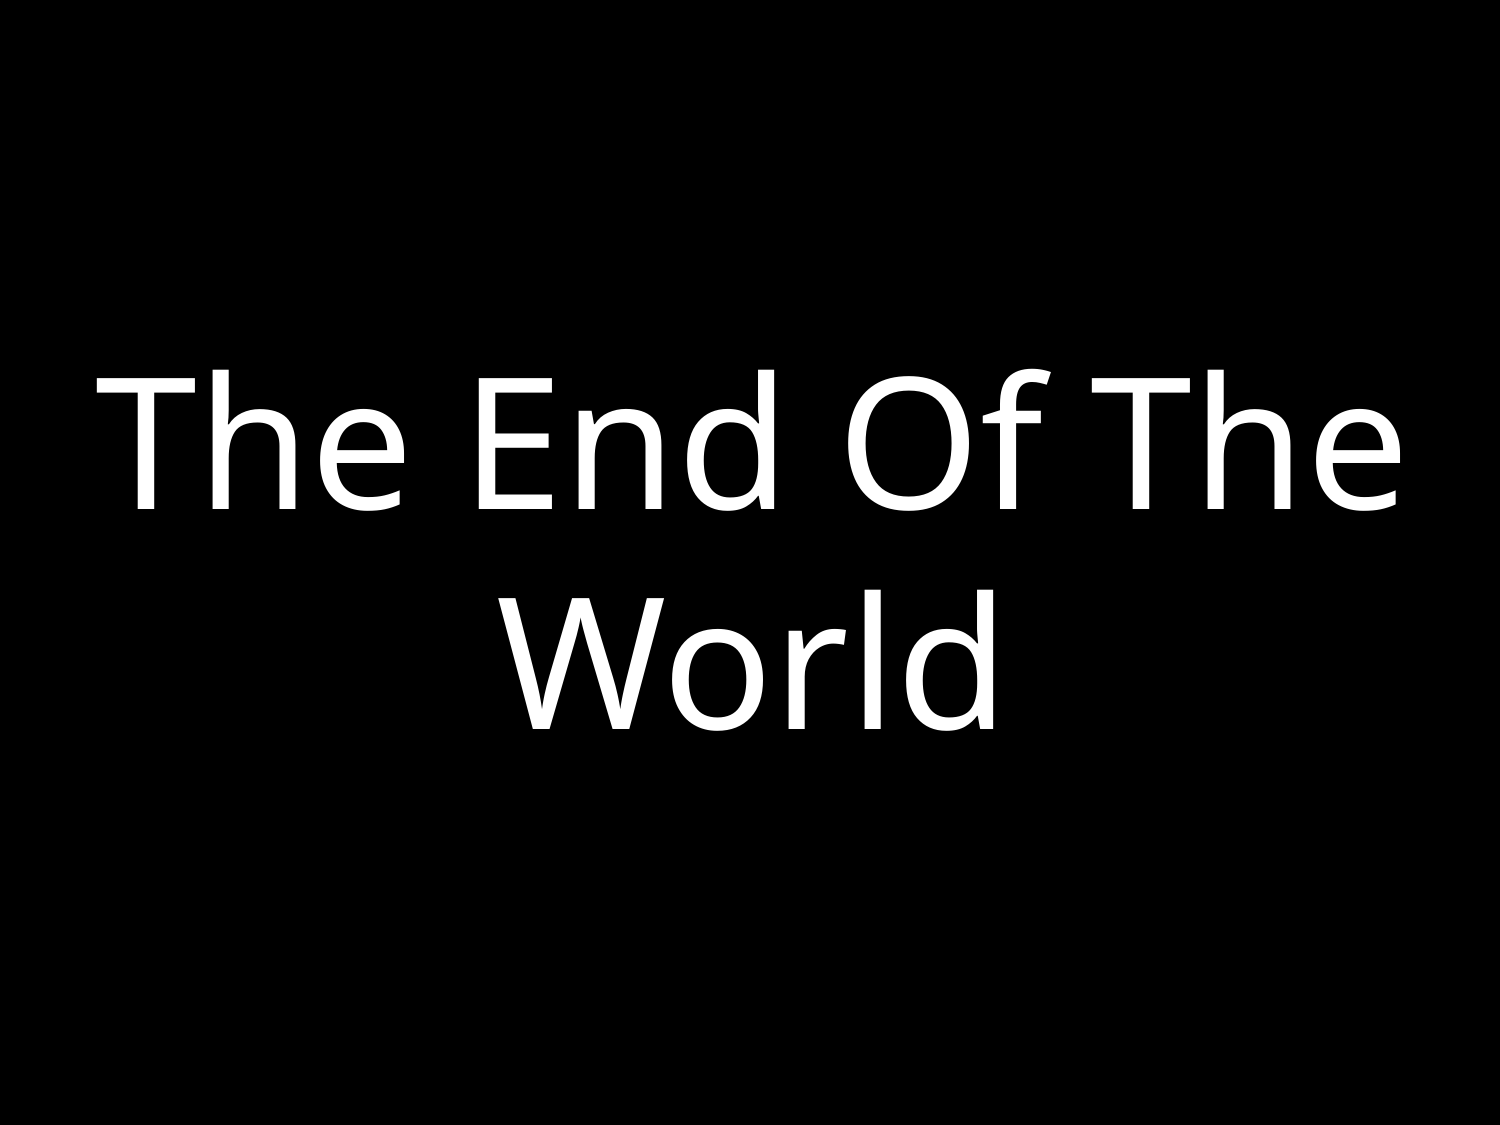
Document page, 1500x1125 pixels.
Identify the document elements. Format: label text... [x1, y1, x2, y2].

list The End Of The World [26, 318, 1479, 1028]
